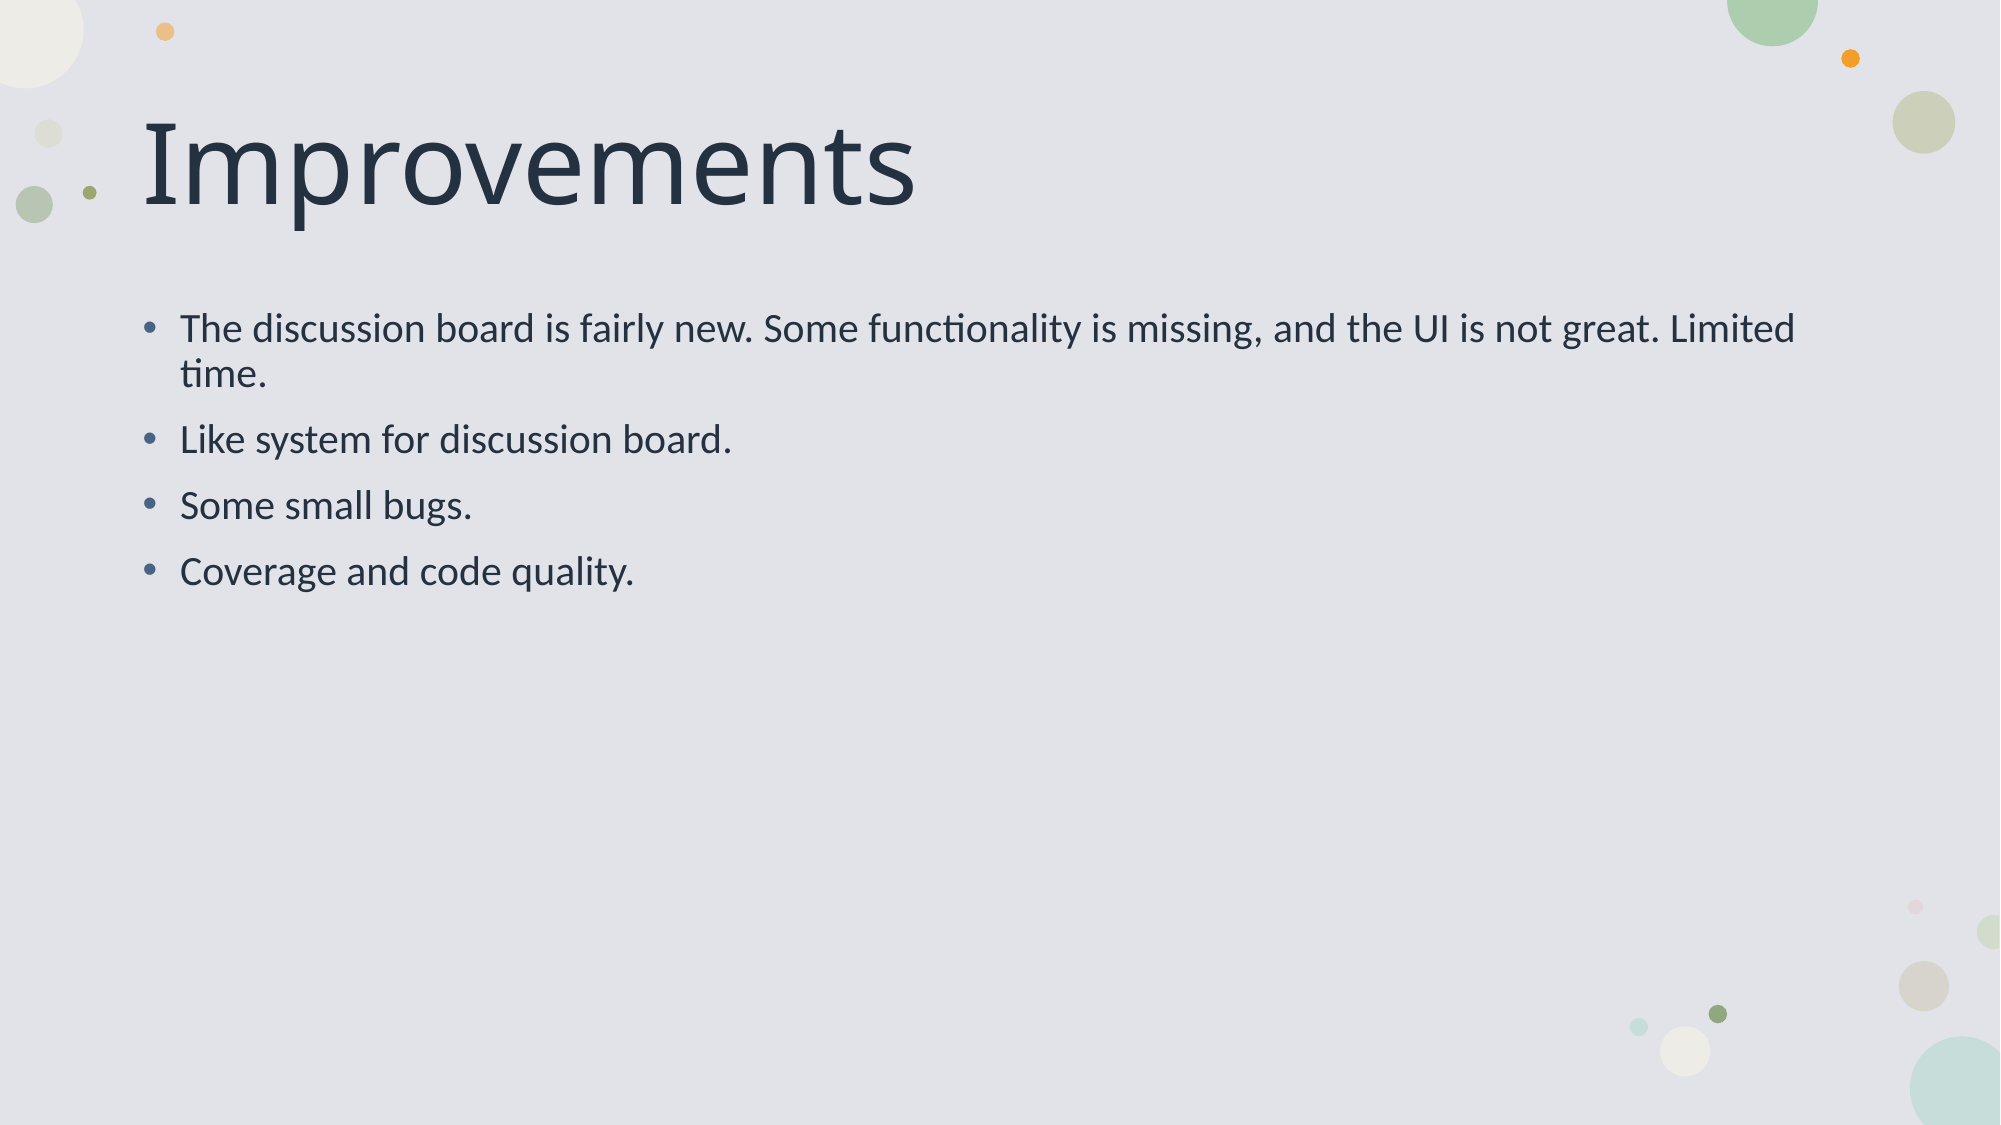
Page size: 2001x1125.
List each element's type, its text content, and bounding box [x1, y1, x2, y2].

title Improvements [127, 59, 1877, 278]
list The discussion board is fairly new. Some functionality is missing, and the UI is not great. Limited time. Like system for discussion board. Some small bugs. Coverage and code quality. [127, 299, 1877, 1014]
